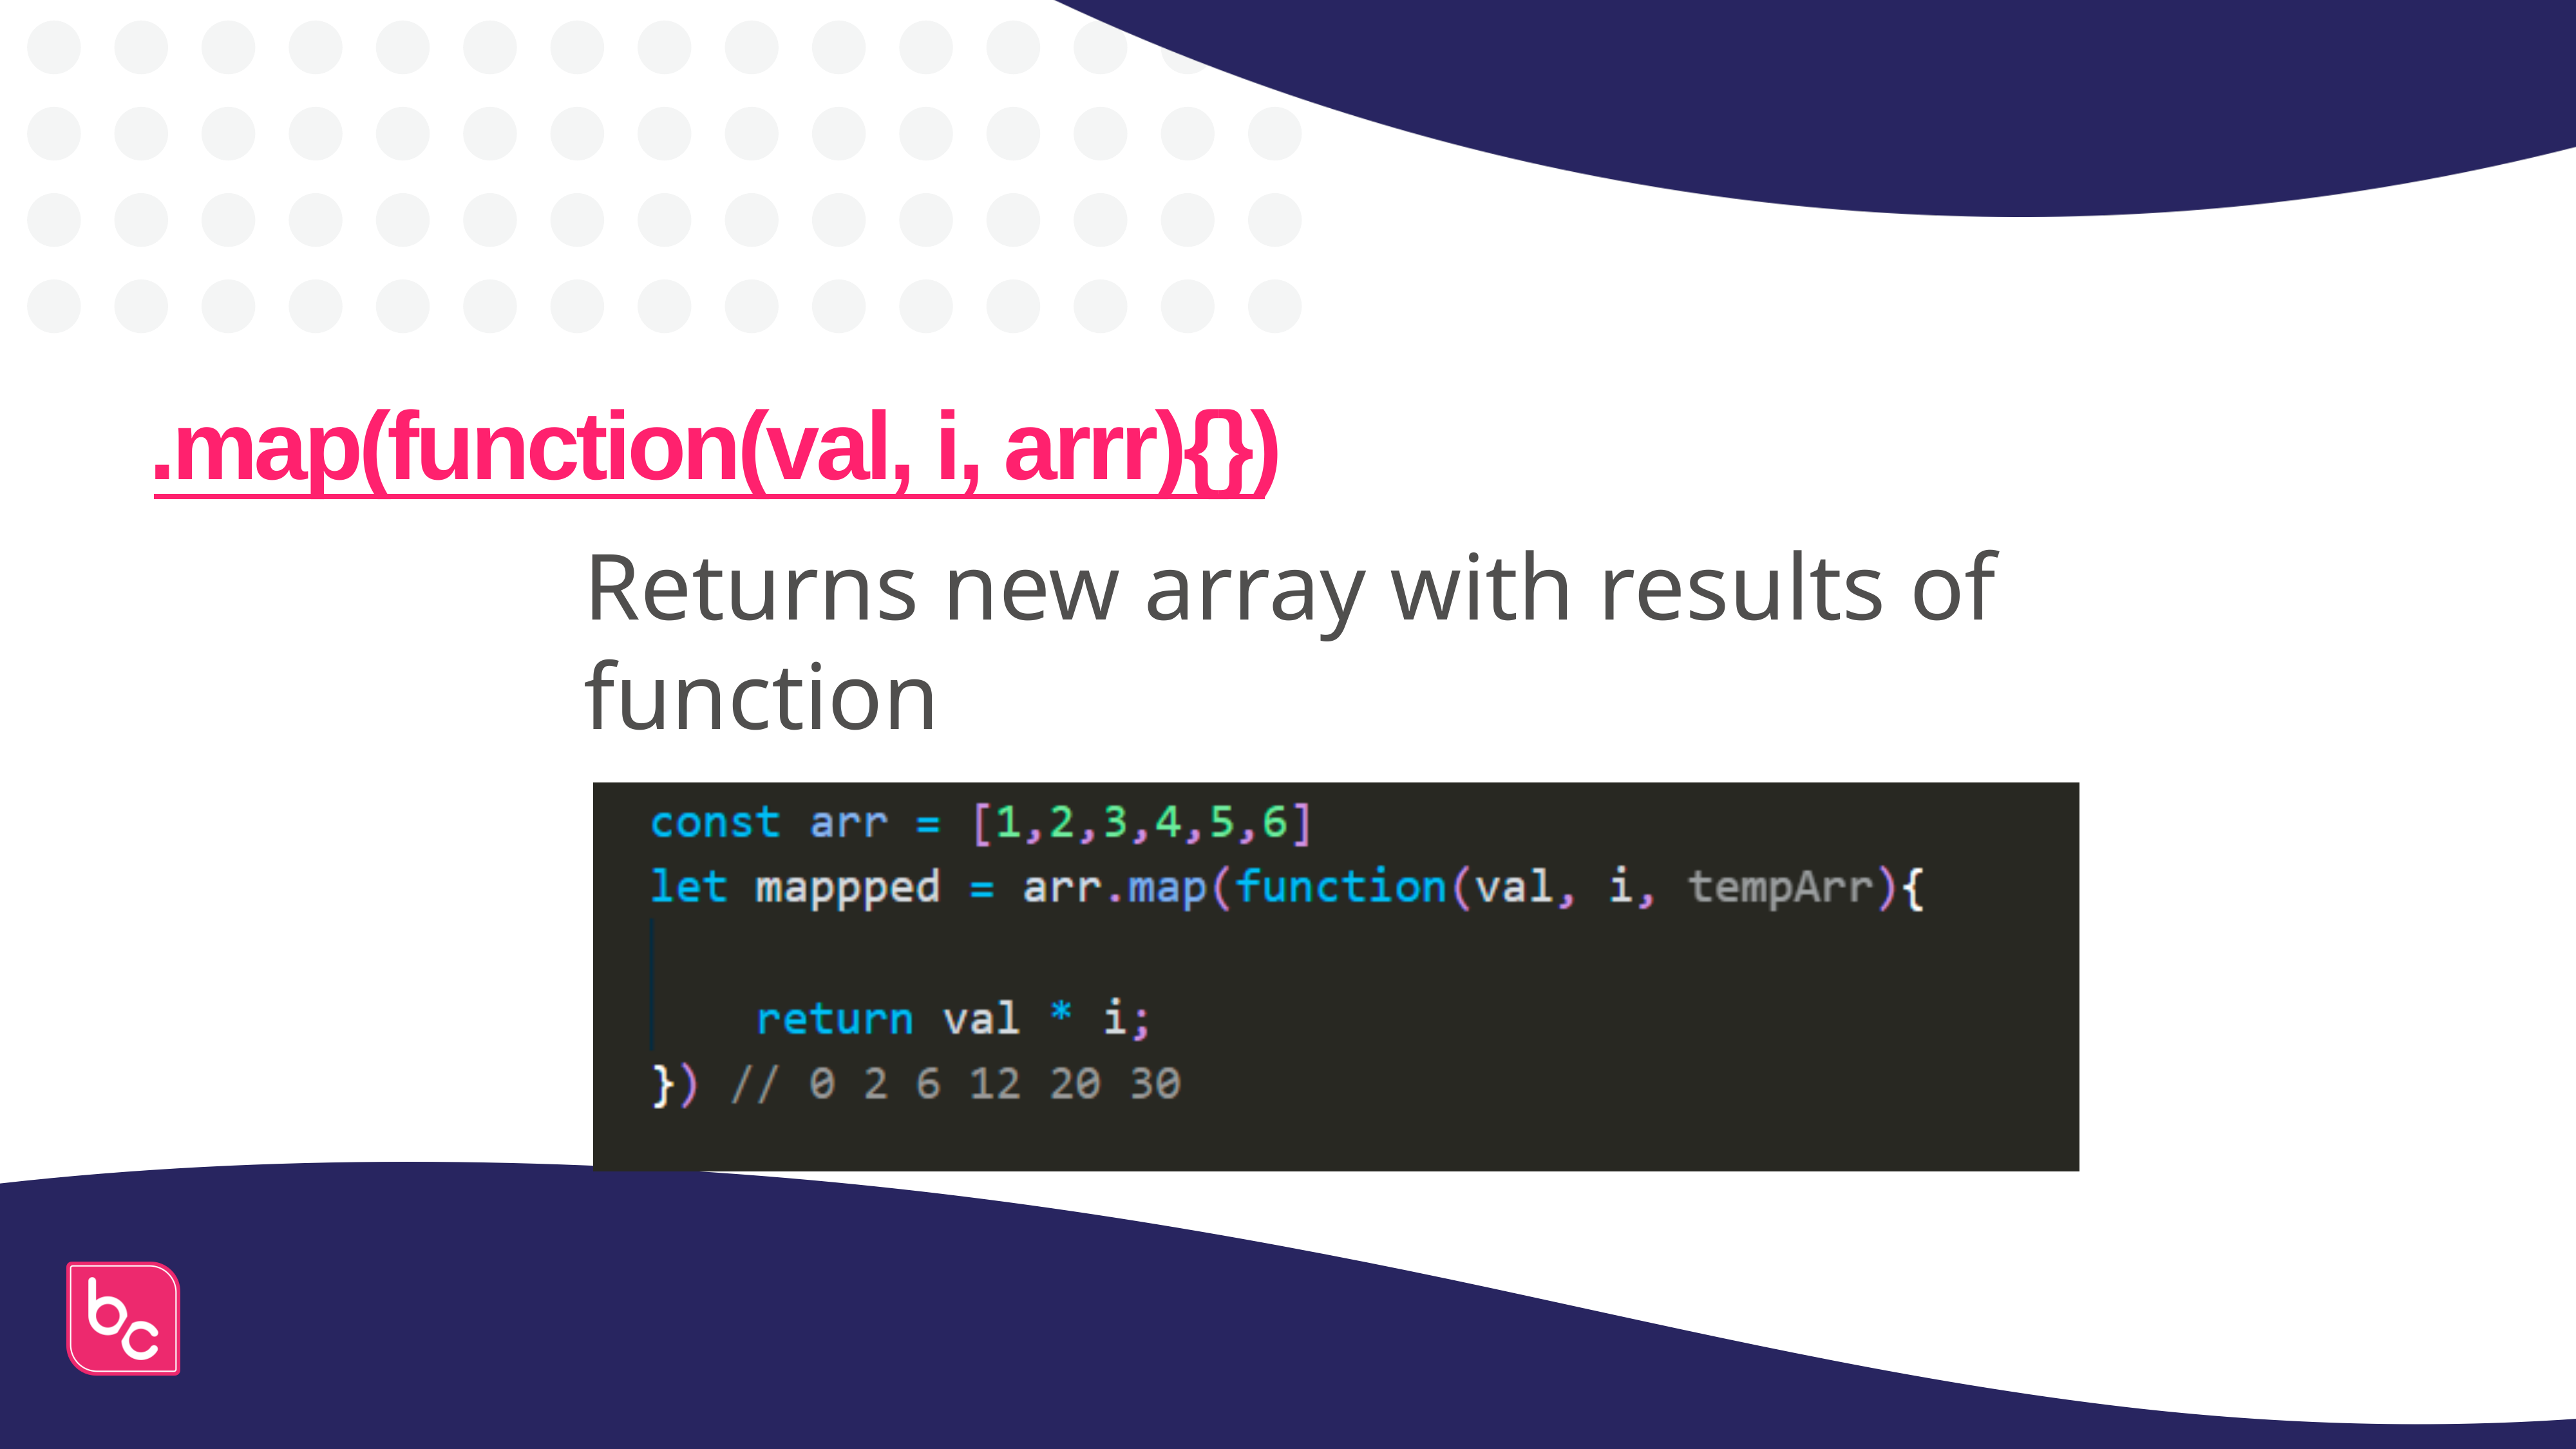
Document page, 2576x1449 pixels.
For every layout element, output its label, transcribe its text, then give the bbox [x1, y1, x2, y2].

picture [1053, 0, 2576, 217]
list Returns new array with results of function [578, 523, 2065, 756]
picture [0, 782, 2576, 1449]
title .map(function(val, i, arrr){}) [0, 220, 1289, 504]
